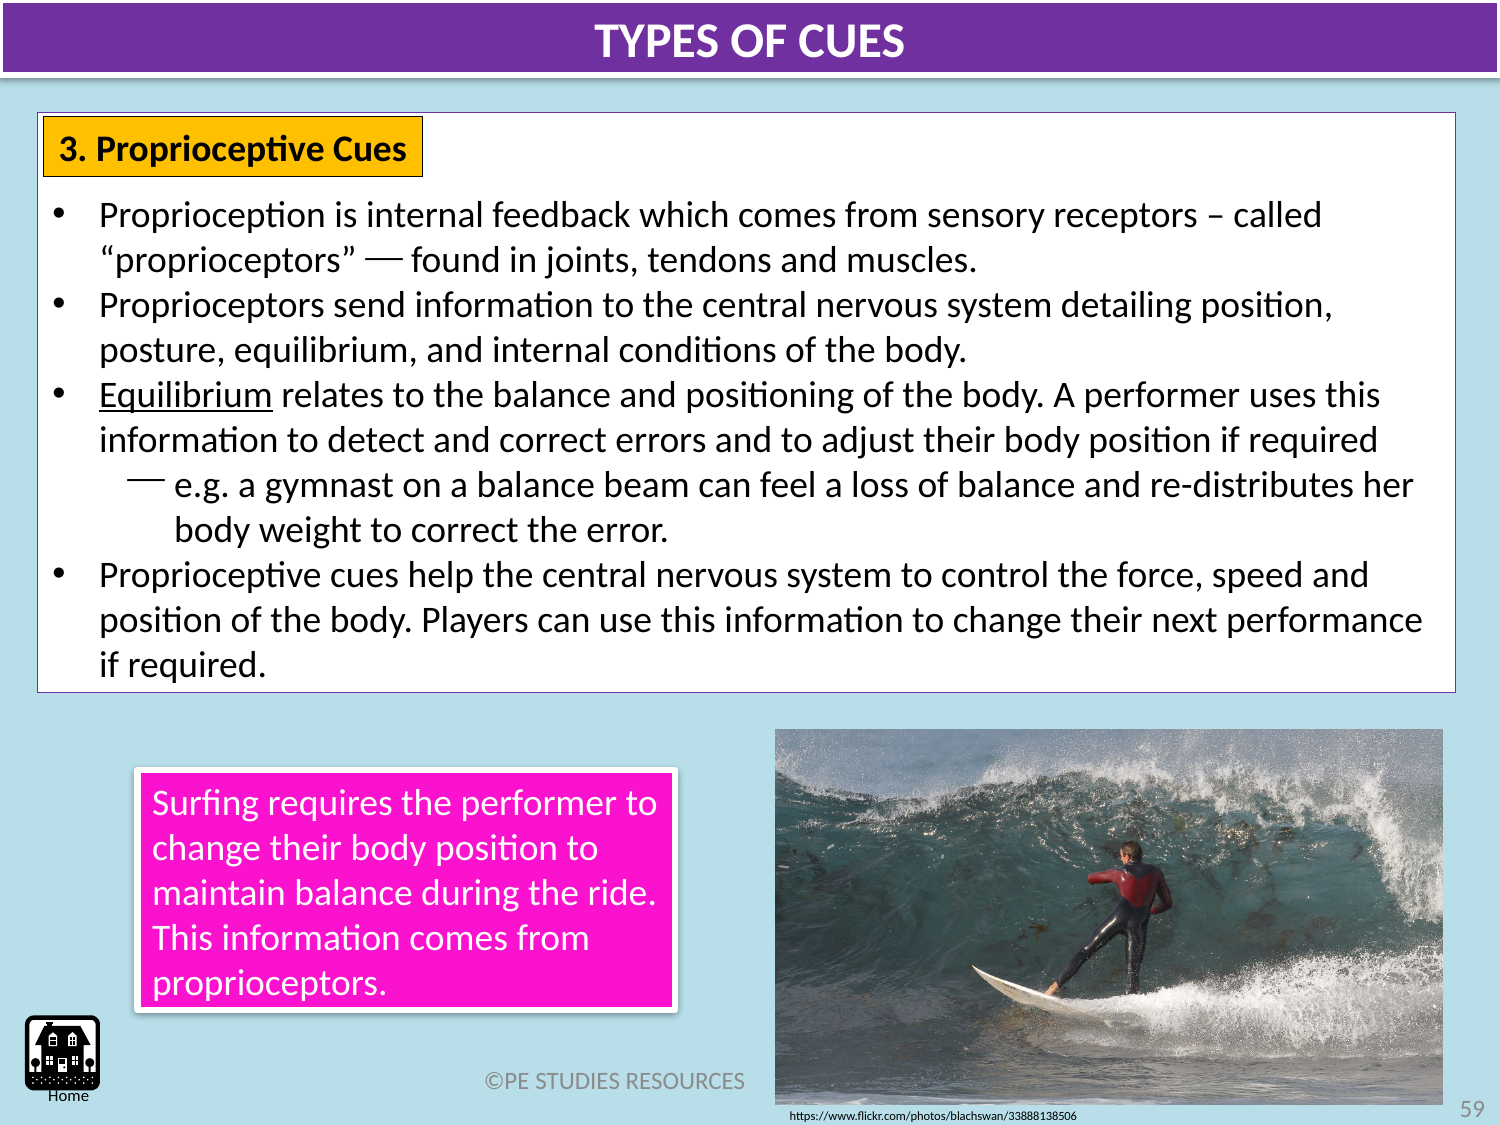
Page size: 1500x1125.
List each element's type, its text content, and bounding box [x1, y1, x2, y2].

text_box https://www.flickr.com/photos/blachswan/33888138506 [774, 1111, 1150, 1125]
slide_number 59 [1150, 1077, 1500, 1125]
text_box Home [0, 1077, 138, 1113]
text_box Surfing requires the performer to change their body position to maintain balance during the ride. This information comes from proprioceptors. [134, 767, 678, 1013]
text_box 3. Proprioceptive Cues [43, 116, 423, 177]
picture [775, 728, 1443, 1106]
text_box Proprioception is internal feedback which comes from sensory receptors – called “proprioceptors” ⎯ found in joints, tendons and muscles. Proprioceptors send information to the central nervous system detailing position, posture, equilibrium, and internal conditions of the body. Equilibrium relates to the balance and positioning of the body. A performer uses this information to detect and correct errors and to adjust their body position if required e.g. a gymnast on a balance beam can feel a loss of balance and re-distributes her body weight to correct the error. Proprioceptive cues help the central nervous system to control the force, speed and position of the body. Players can use this information to change their next performance if required. [37, 112, 1456, 693]
footer ©PE STUDIES RESOURCES [377, 1050, 772, 1110]
picture [24, 1015, 101, 1091]
text_box TYPES OF CUES [0, 0, 1500, 78]
